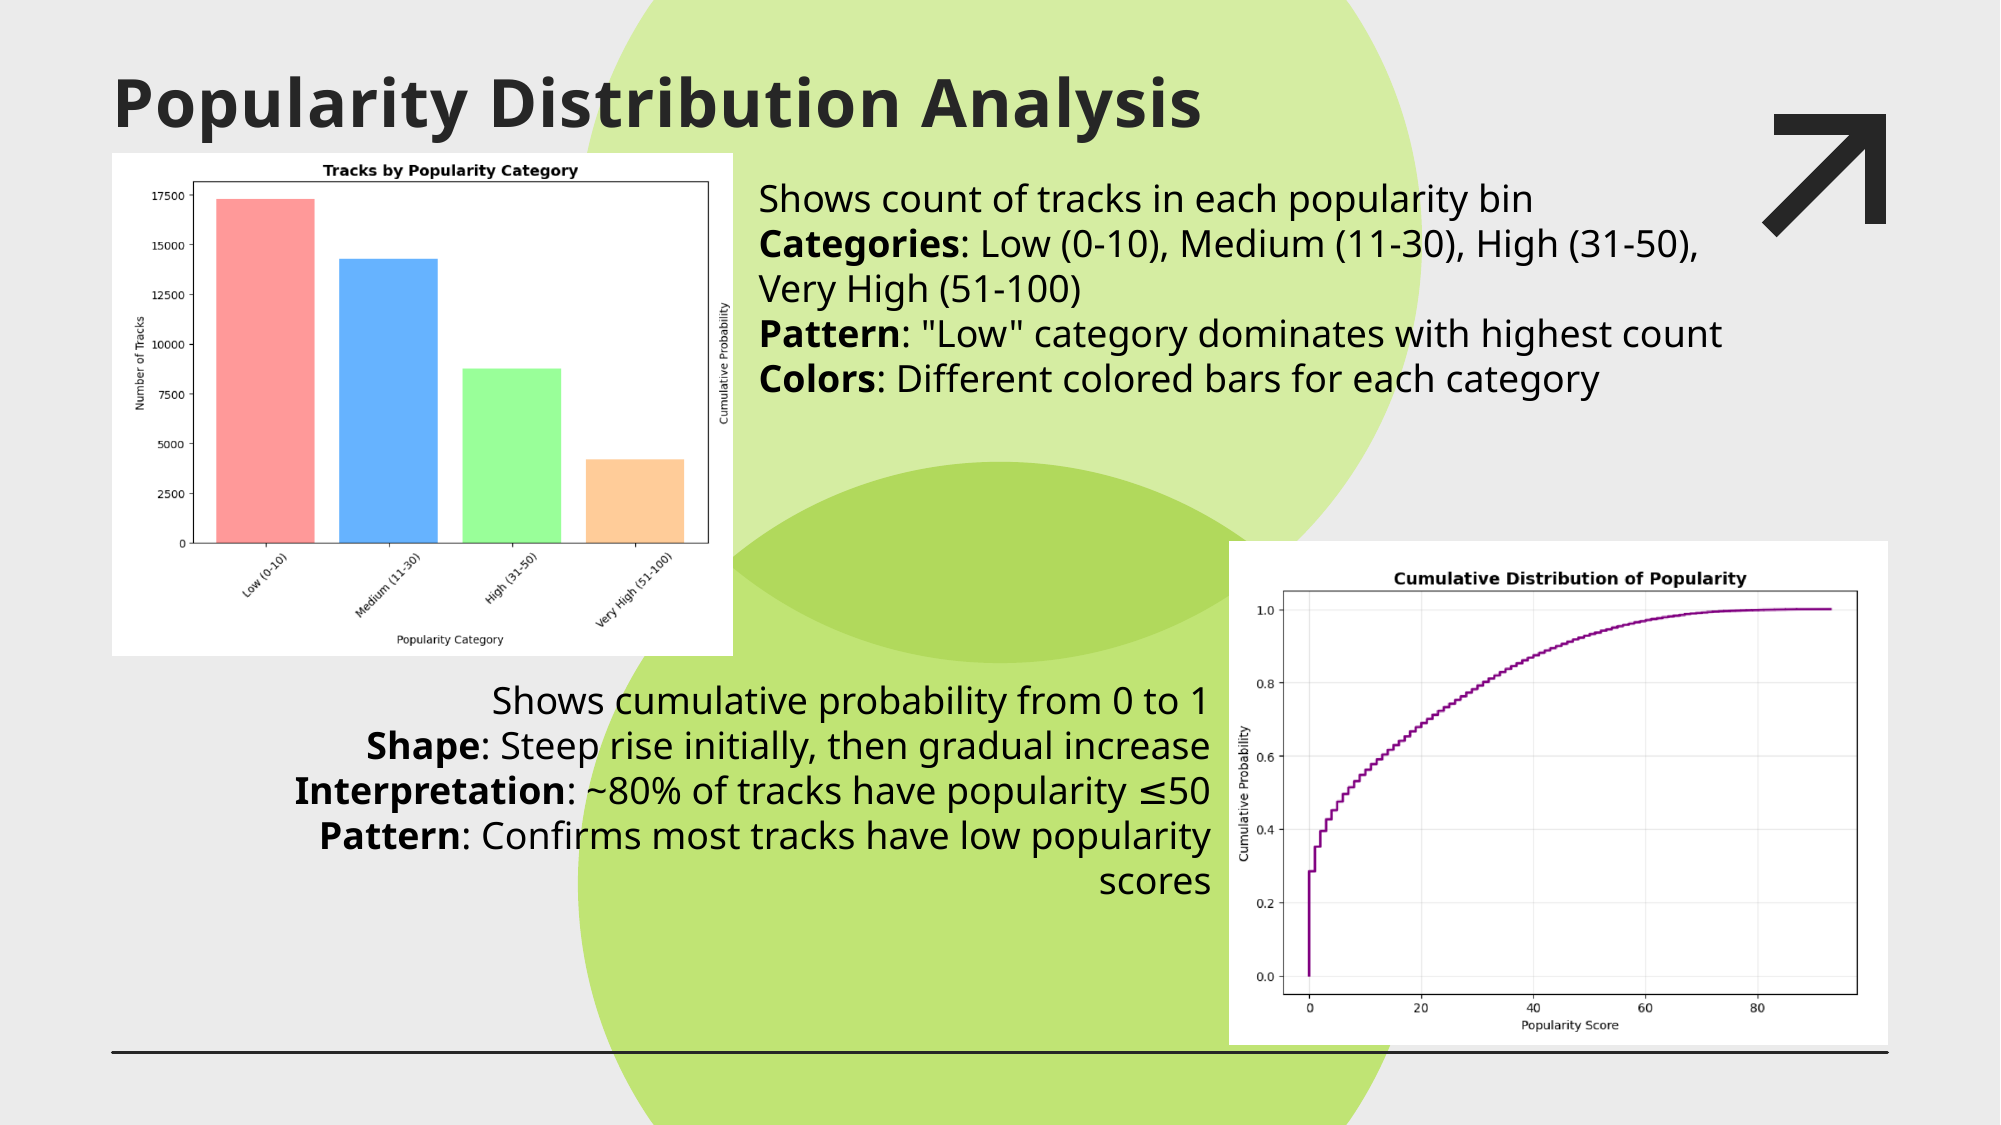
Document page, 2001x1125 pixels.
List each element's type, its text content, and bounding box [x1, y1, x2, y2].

picture [111, 152, 733, 656]
text_box Shows count of tracks in each popularity bin Categories: Low (0-10), Medium (11-30), High (31-50), Very High (51-100) Pattern: "Low" category dominates with highest count Colors: Different colored bars for each category [743, 167, 1773, 453]
title Popularity Distribution Analysis [112, 60, 1763, 154]
picture [1229, 541, 1888, 1045]
text_box Shows cumulative probability from 0 to 1 Shape: Steep rise initially, then gradual increase Interpretation: ~80% of tracks have popularity ≤50 Pattern: Confirms most tracks have low popularity scores [197, 669, 1224, 955]
